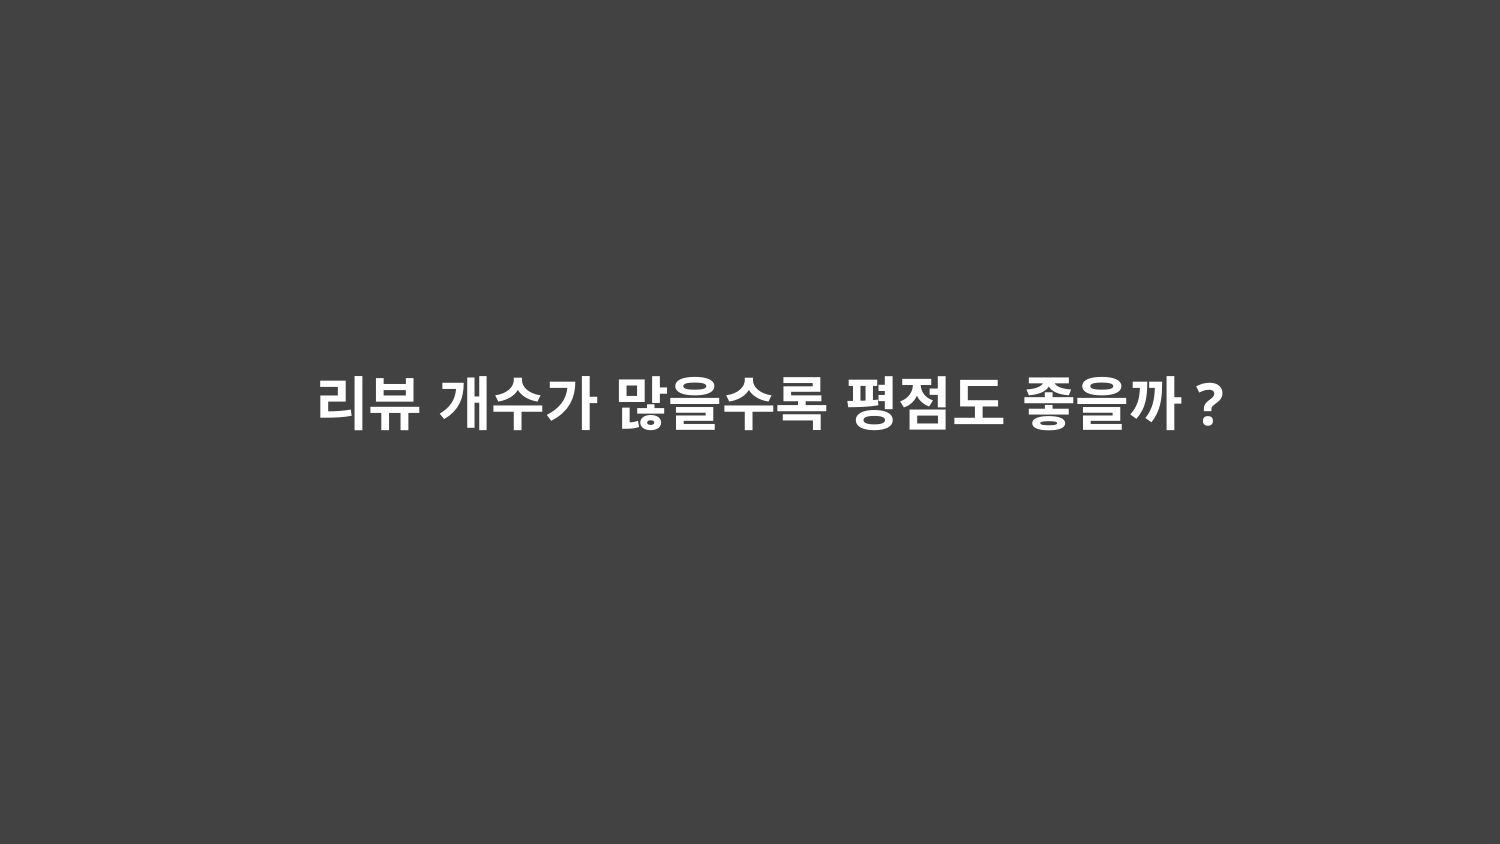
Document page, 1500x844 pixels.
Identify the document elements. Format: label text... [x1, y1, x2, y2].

title 리뷰 개수가 많을수록 평점도 좋을까? [300, 351, 1311, 442]
